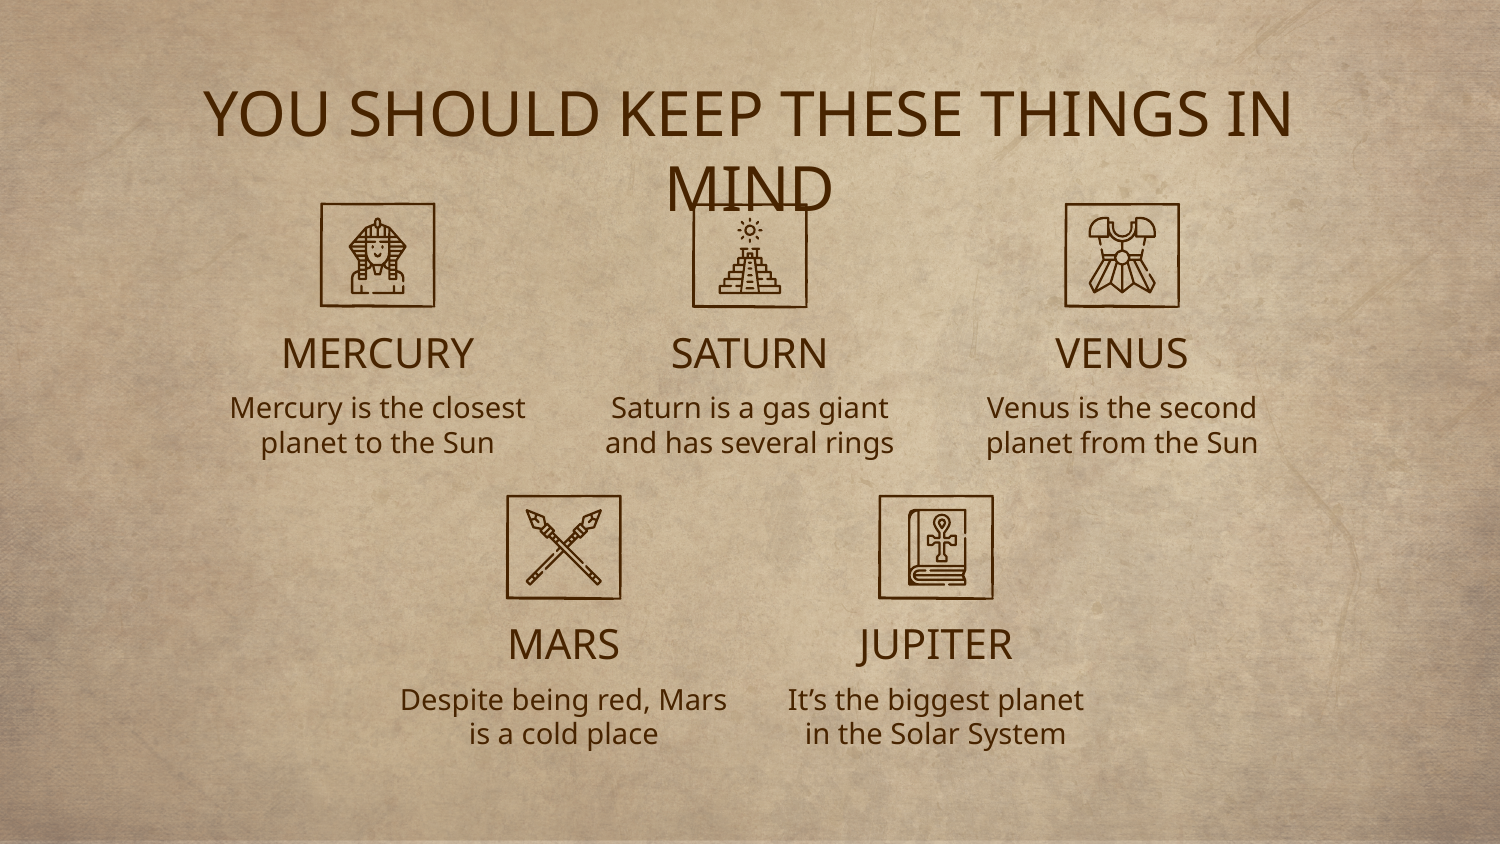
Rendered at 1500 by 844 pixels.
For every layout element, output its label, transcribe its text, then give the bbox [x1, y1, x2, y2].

title SATURN [610, 320, 890, 382]
picture [0, 0, 1500, 844]
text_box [718, 217, 782, 295]
subtitle Mercury is the closest planet to the Sun [198, 382, 558, 466]
subtitle Saturn is a gas giant and has several rings [570, 382, 930, 466]
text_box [525, 508, 603, 586]
subtitle It’s the biggest planet in the Solar System [756, 674, 1116, 758]
subtitle Venus is the second planet from the Sun [942, 382, 1302, 466]
title MERCURY [238, 320, 517, 382]
text_box [692, 204, 807, 308]
text_box [1065, 203, 1180, 308]
text_box [1088, 216, 1156, 294]
text_box [878, 495, 994, 600]
title MARS [424, 611, 704, 675]
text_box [348, 217, 408, 295]
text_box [907, 508, 967, 586]
text_box [320, 203, 435, 307]
title JUPITER [796, 611, 1076, 674]
title YOU SHOULD KEEP THESE THINGS IN MIND [116, 58, 1383, 154]
text_box [506, 495, 621, 600]
subtitle Despite being red, Mars is a cold place [384, 674, 744, 758]
title VENUS [982, 320, 1262, 382]
